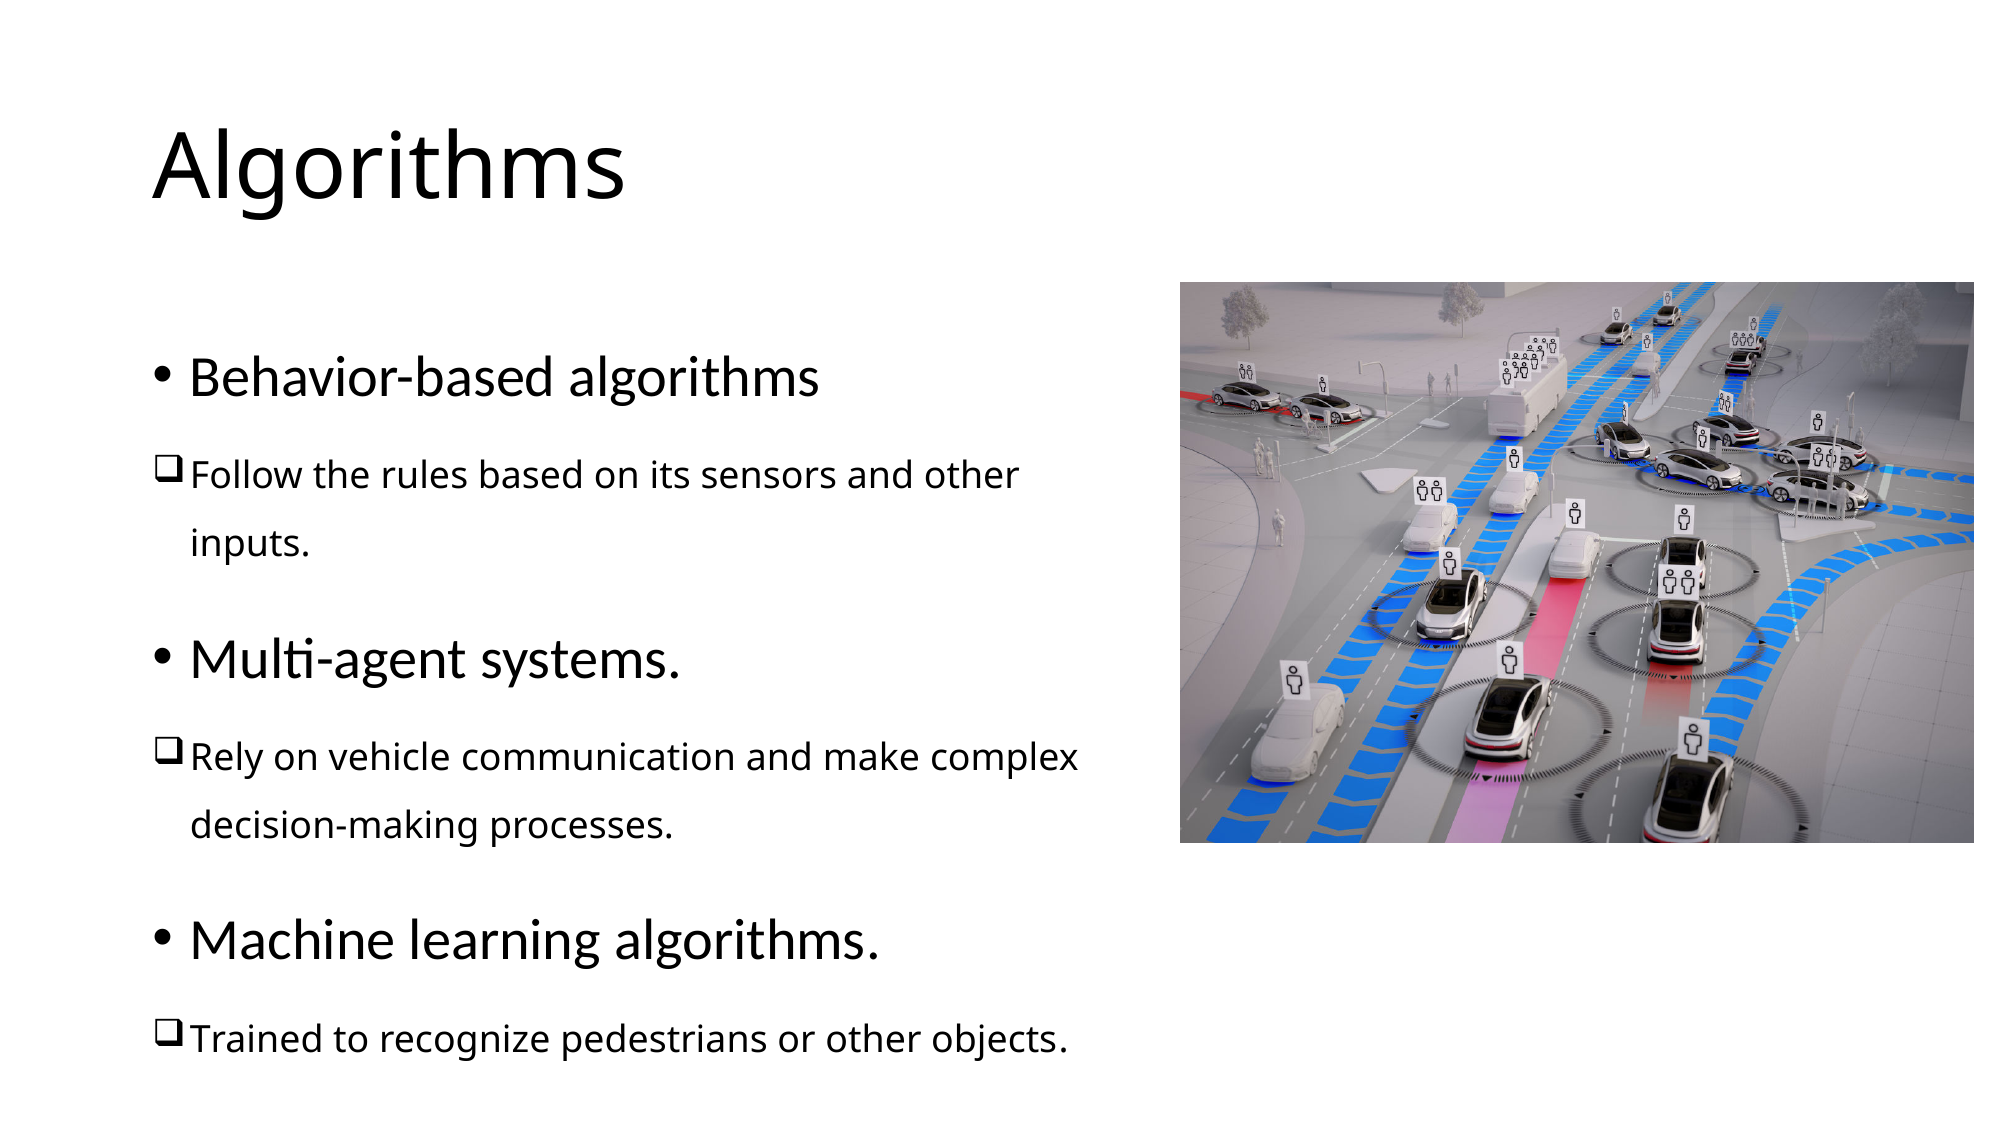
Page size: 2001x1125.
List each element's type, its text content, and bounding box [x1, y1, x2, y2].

list Behavior-based algorithms Follow the rules based on its sensors and other inputs. Multi-agent systems. Rely on vehicle communication and make complex decision-making processes. Machine learning algorithms. Trained to recognize pedestrians or other objects. [137, 295, 1159, 1014]
title Algorithms [137, 59, 1863, 278]
picture [1180, 282, 1974, 843]
